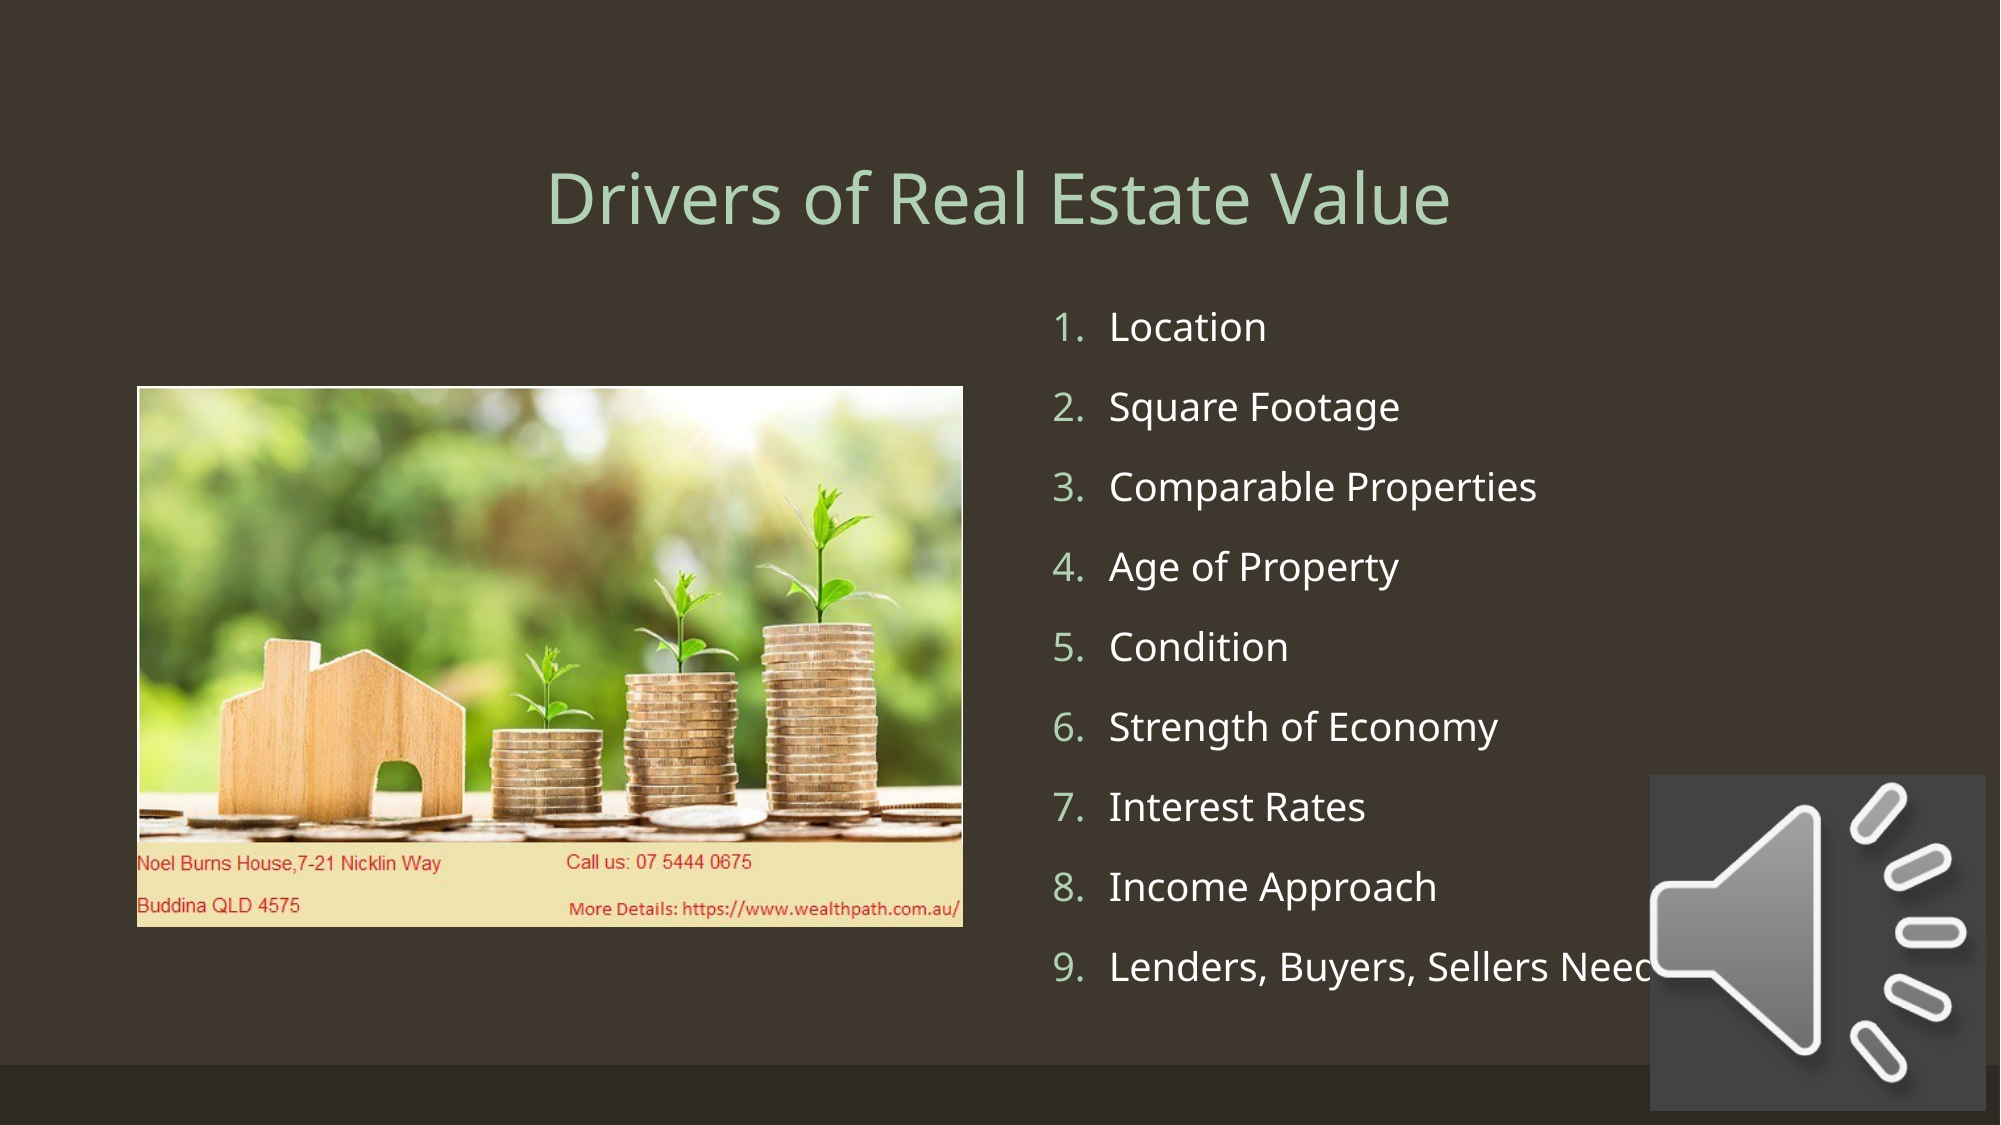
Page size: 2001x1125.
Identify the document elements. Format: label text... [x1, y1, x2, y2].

picture [137, 386, 963, 927]
title Drivers of Real Estate Value [137, 59, 1863, 248]
list Location Square Footage Comparable Properties Age of Property Condition Strength of Economy Interest Rates Income Approach Lenders, Buyers, Sellers Need to Know [1037, 299, 1863, 1014]
picture [1648, 773, 1987, 1112]
